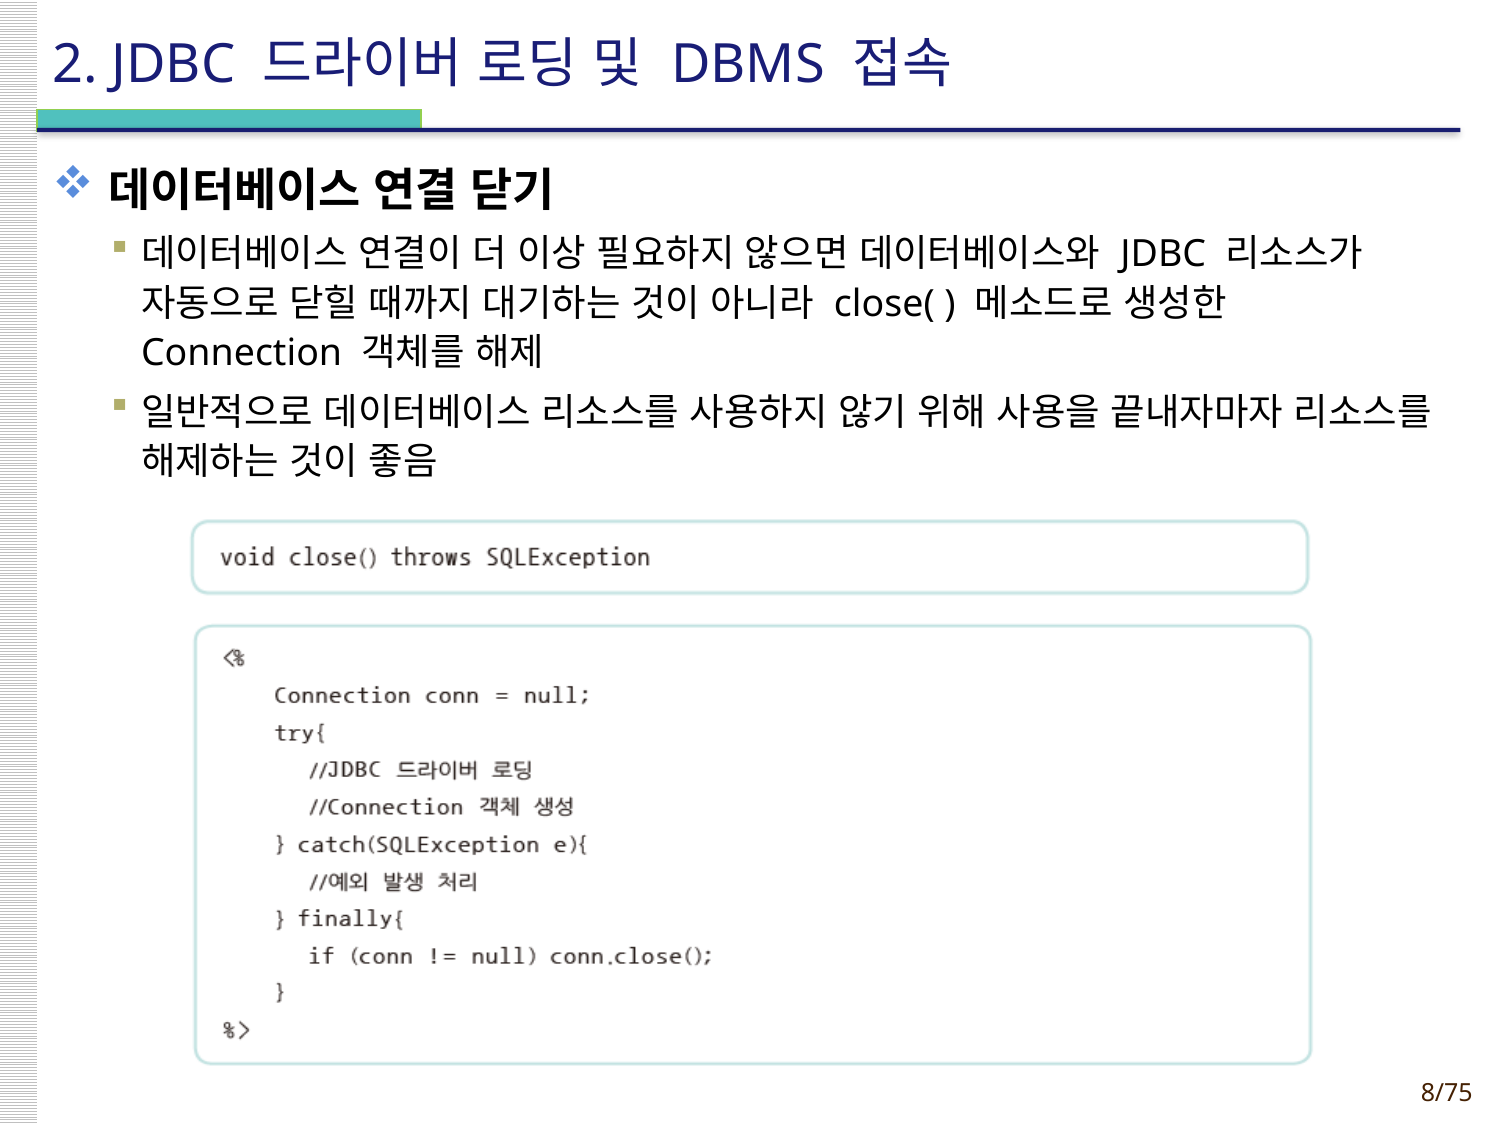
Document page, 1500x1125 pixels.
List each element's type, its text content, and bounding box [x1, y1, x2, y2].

list 데이터베이스 연결 닫기 데이터베이스 연결이 더 이상 필요하지 않으면 데이터베이스와 JDBC 리소스가 자동으로 닫힐 때까지 대기하는 것이 아니라 close( ) 메소드로 생성한 Connection 객체를 해제 일반적으로 데이터베이스 리소스를 사용하지 않기 위해 사용을 끝내자마자 리소스를 해제하는 것이 좋음 [37, 152, 1463, 1091]
picture [185, 514, 1315, 602]
picture [185, 618, 1321, 1074]
title 2. JDBC 드라이버 로딩 및 DBMS 접속 [37, 13, 1278, 109]
